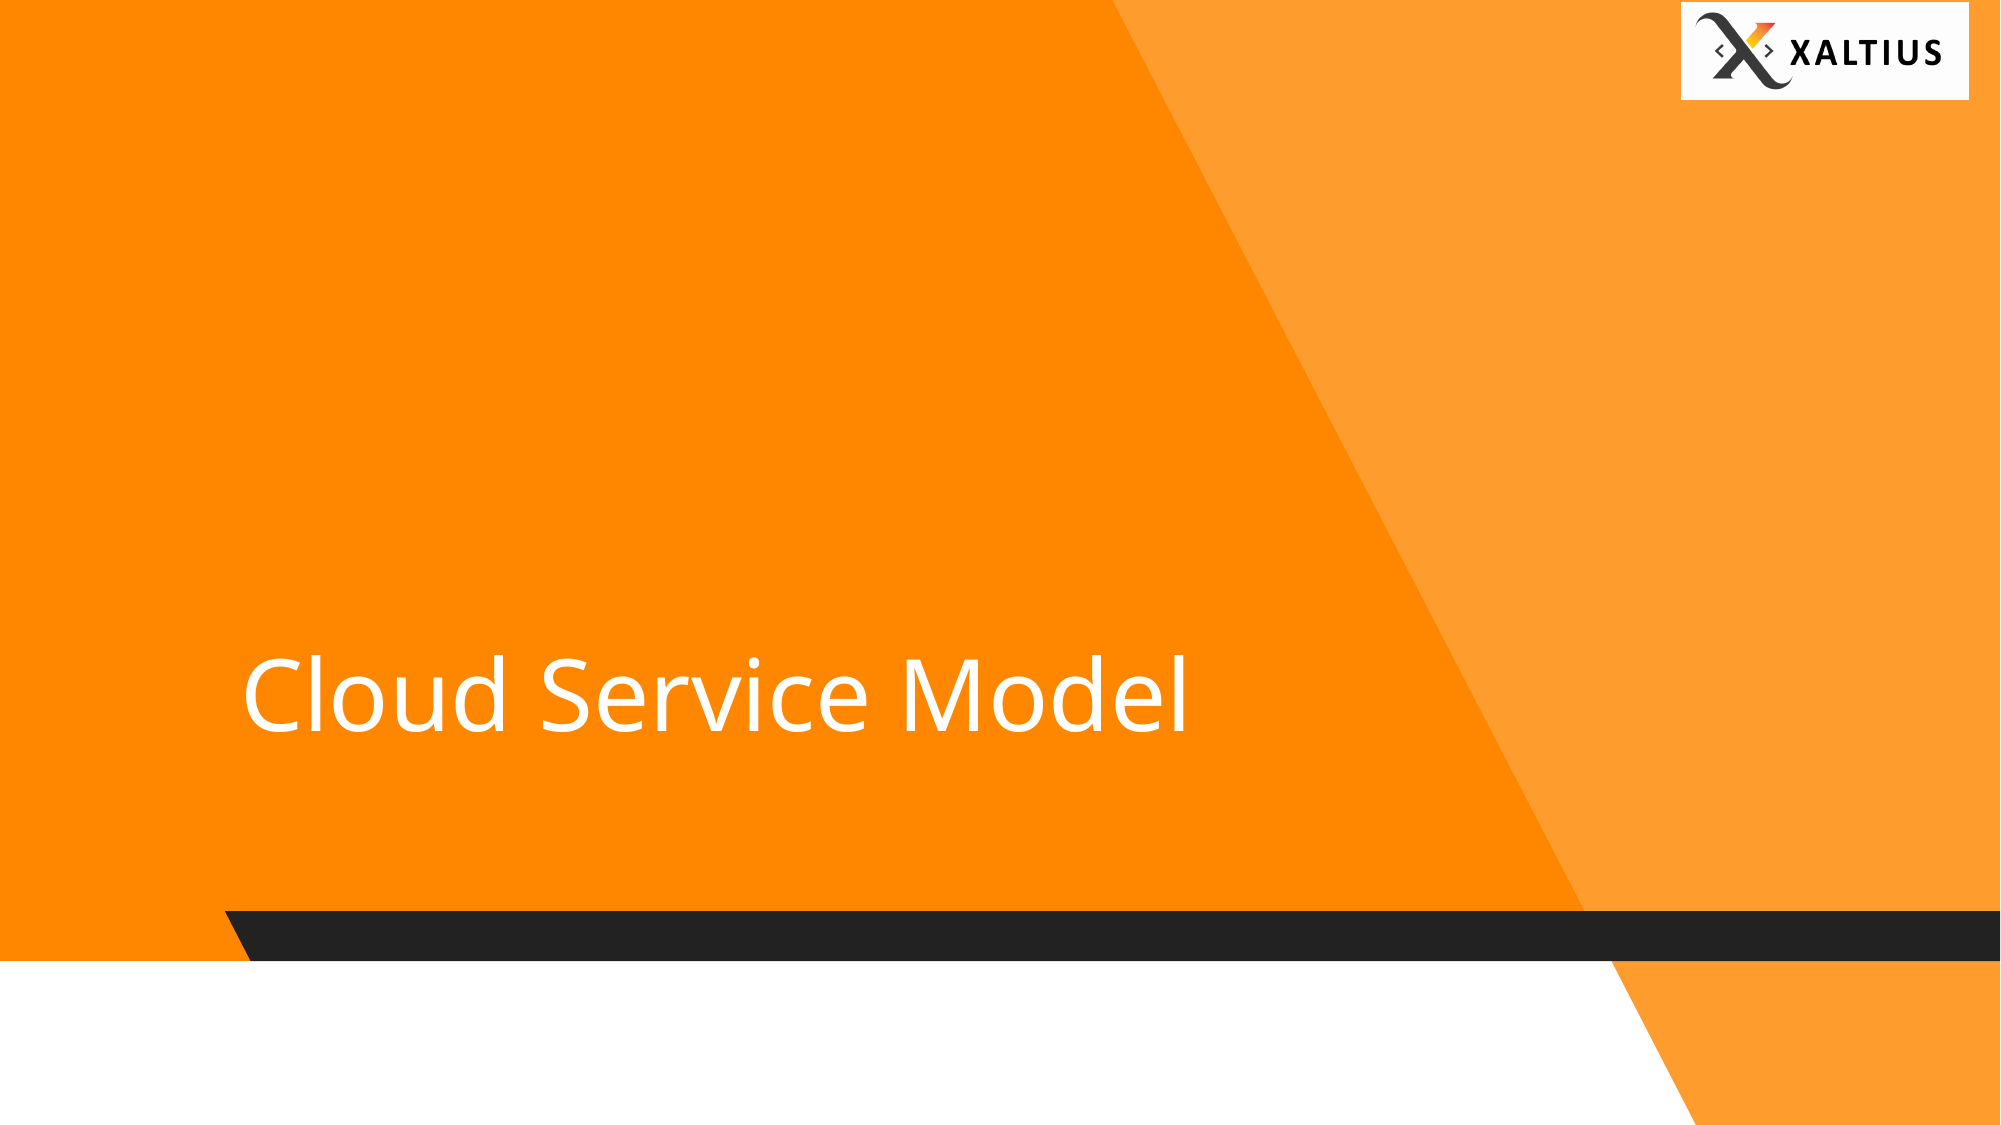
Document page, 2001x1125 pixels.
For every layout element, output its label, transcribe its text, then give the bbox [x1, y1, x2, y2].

title Cloud Service Model [224, 512, 1367, 767]
picture [1681, 2, 1969, 100]
